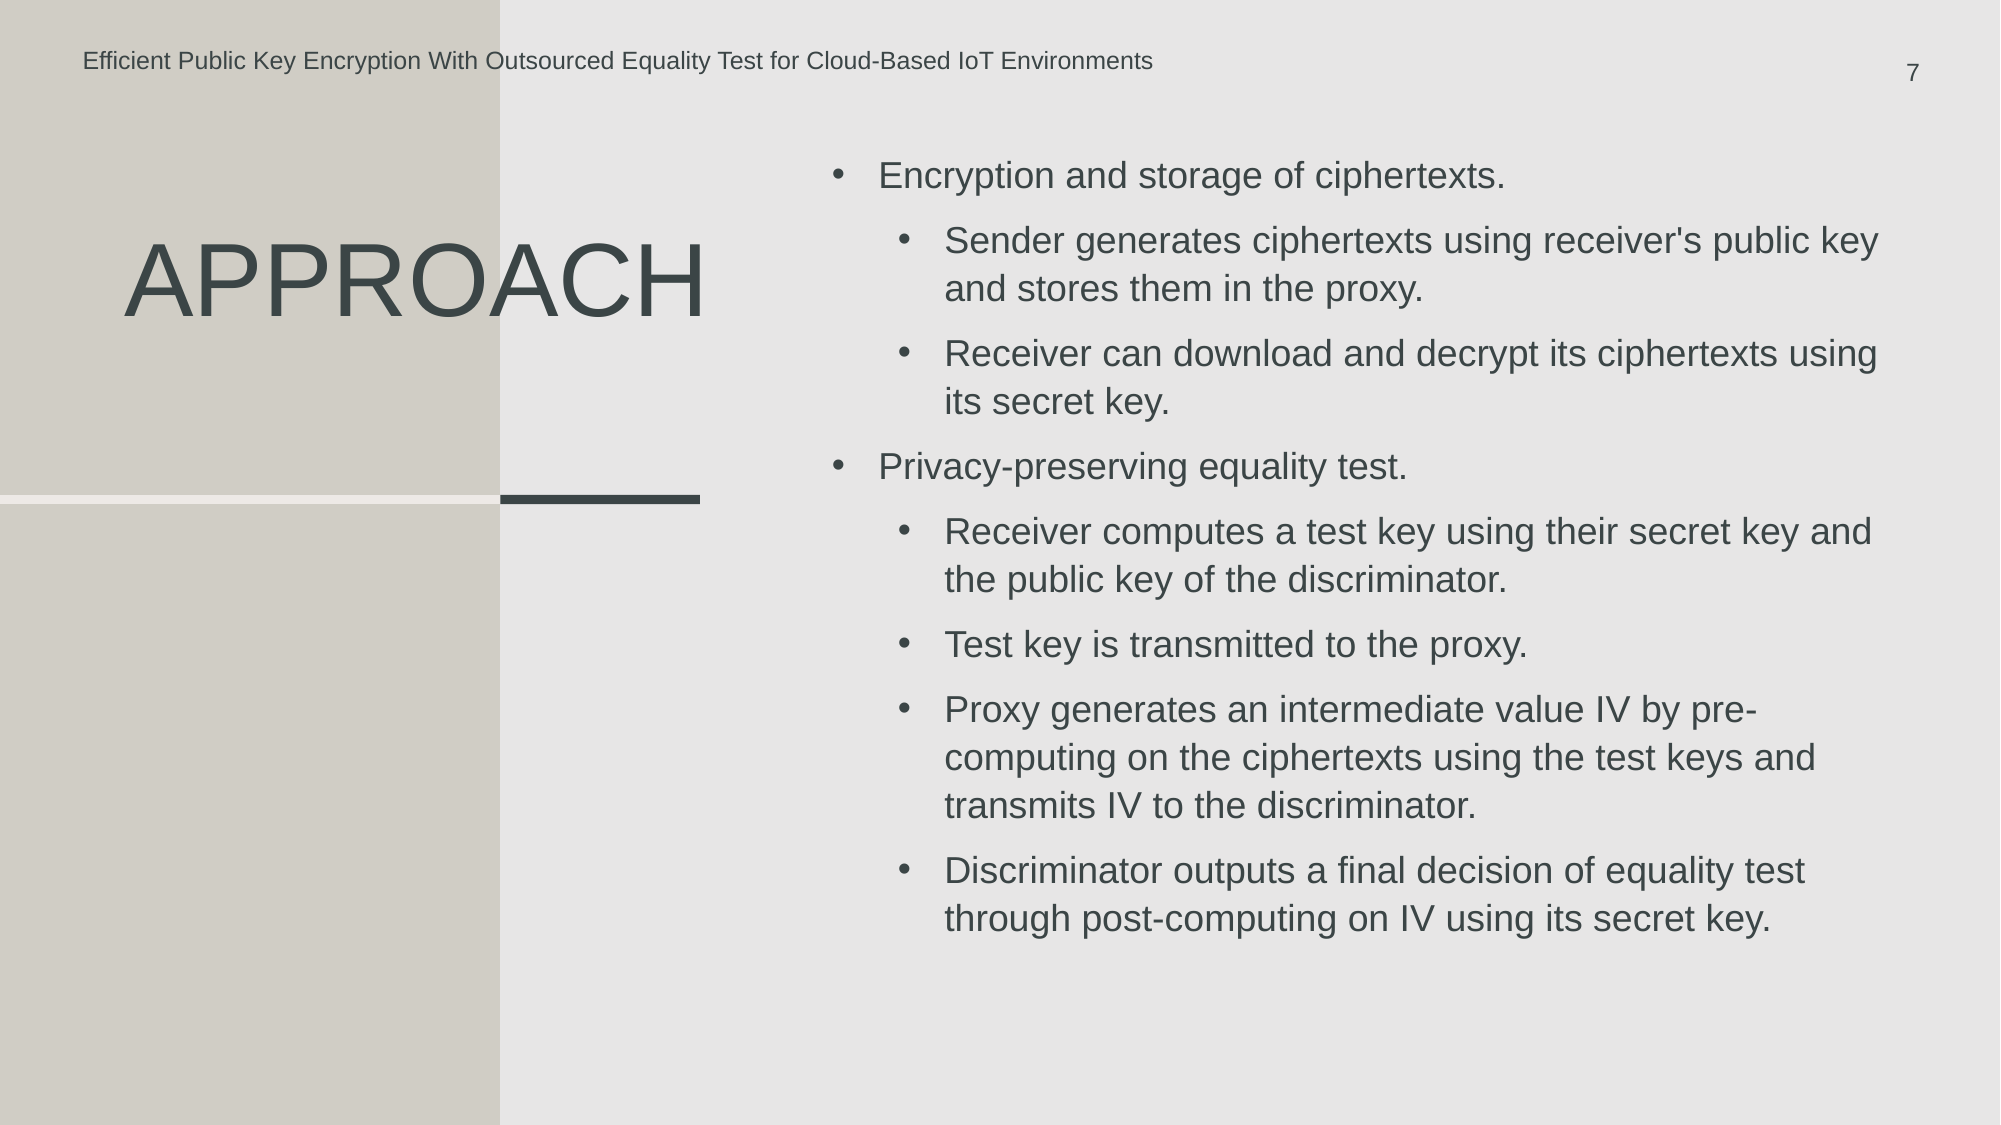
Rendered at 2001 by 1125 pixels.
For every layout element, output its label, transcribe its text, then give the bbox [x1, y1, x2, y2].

slide_number 7 [1660, 49, 1935, 95]
footer Efficient Public Key Encryption With Outsourced Equality Test for Cloud-Based IoT Environments [67, 49, 1258, 70]
title approach [109, 229, 816, 506]
list Encryption and storage of ciphertexts. Sender generates ciphertexts using receiver's public key and stores them in the proxy. Receiver can download and decrypt its ciphertexts using its secret key. Privacy-preserving equality test. Receiver computes a test key using their secret key and the public key of the discriminator. Test key is transmitted to the proxy. Proxy generates an intermediate value IV by pre-computing on the ciphertexts using the test keys and transmits IV to the discriminator. Discriminator outputs a final decision of equality test through post-computing on IV using its secret key. [816, 140, 1909, 1104]
